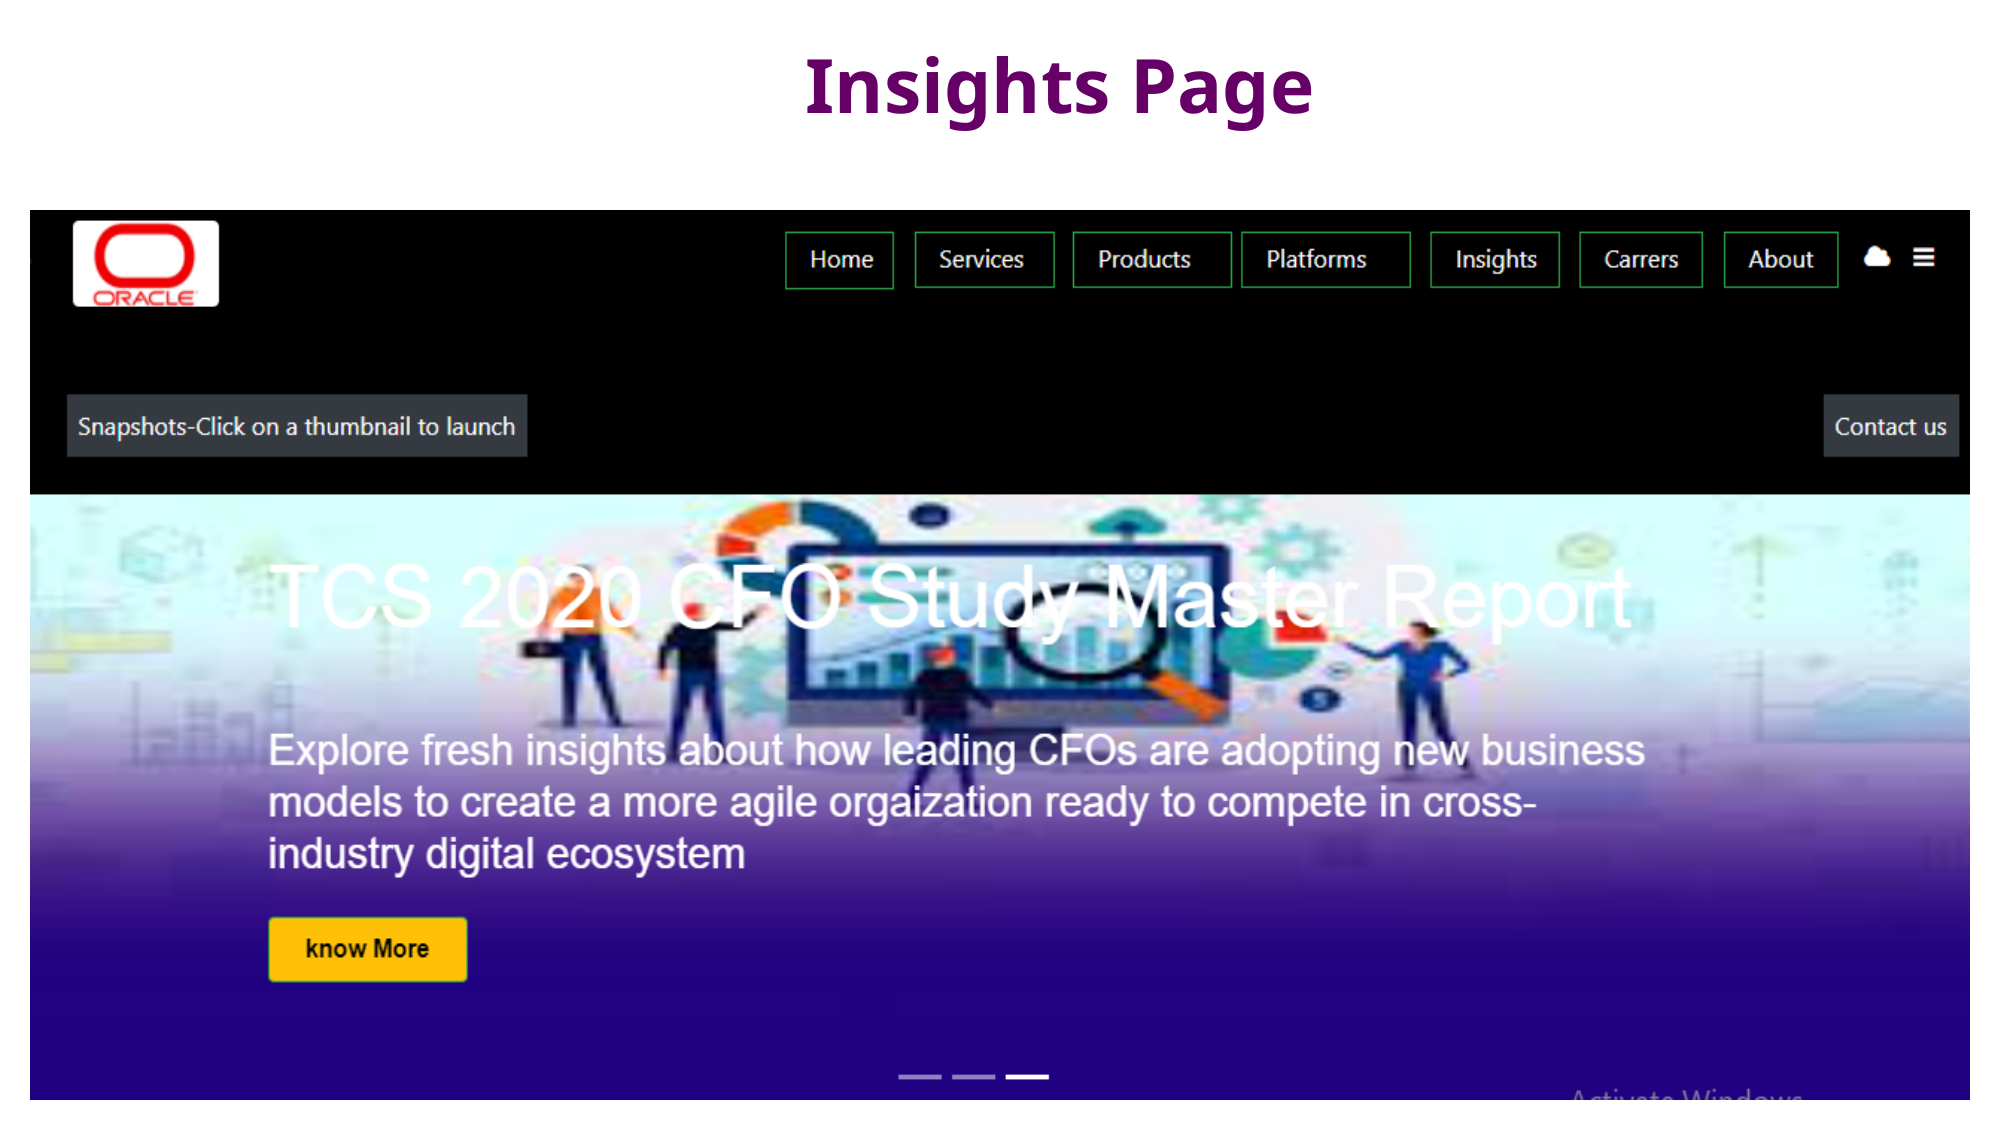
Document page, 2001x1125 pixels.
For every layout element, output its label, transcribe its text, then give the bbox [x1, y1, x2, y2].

text_box Insights Page [791, 30, 1349, 136]
picture [29, 210, 1970, 1100]
